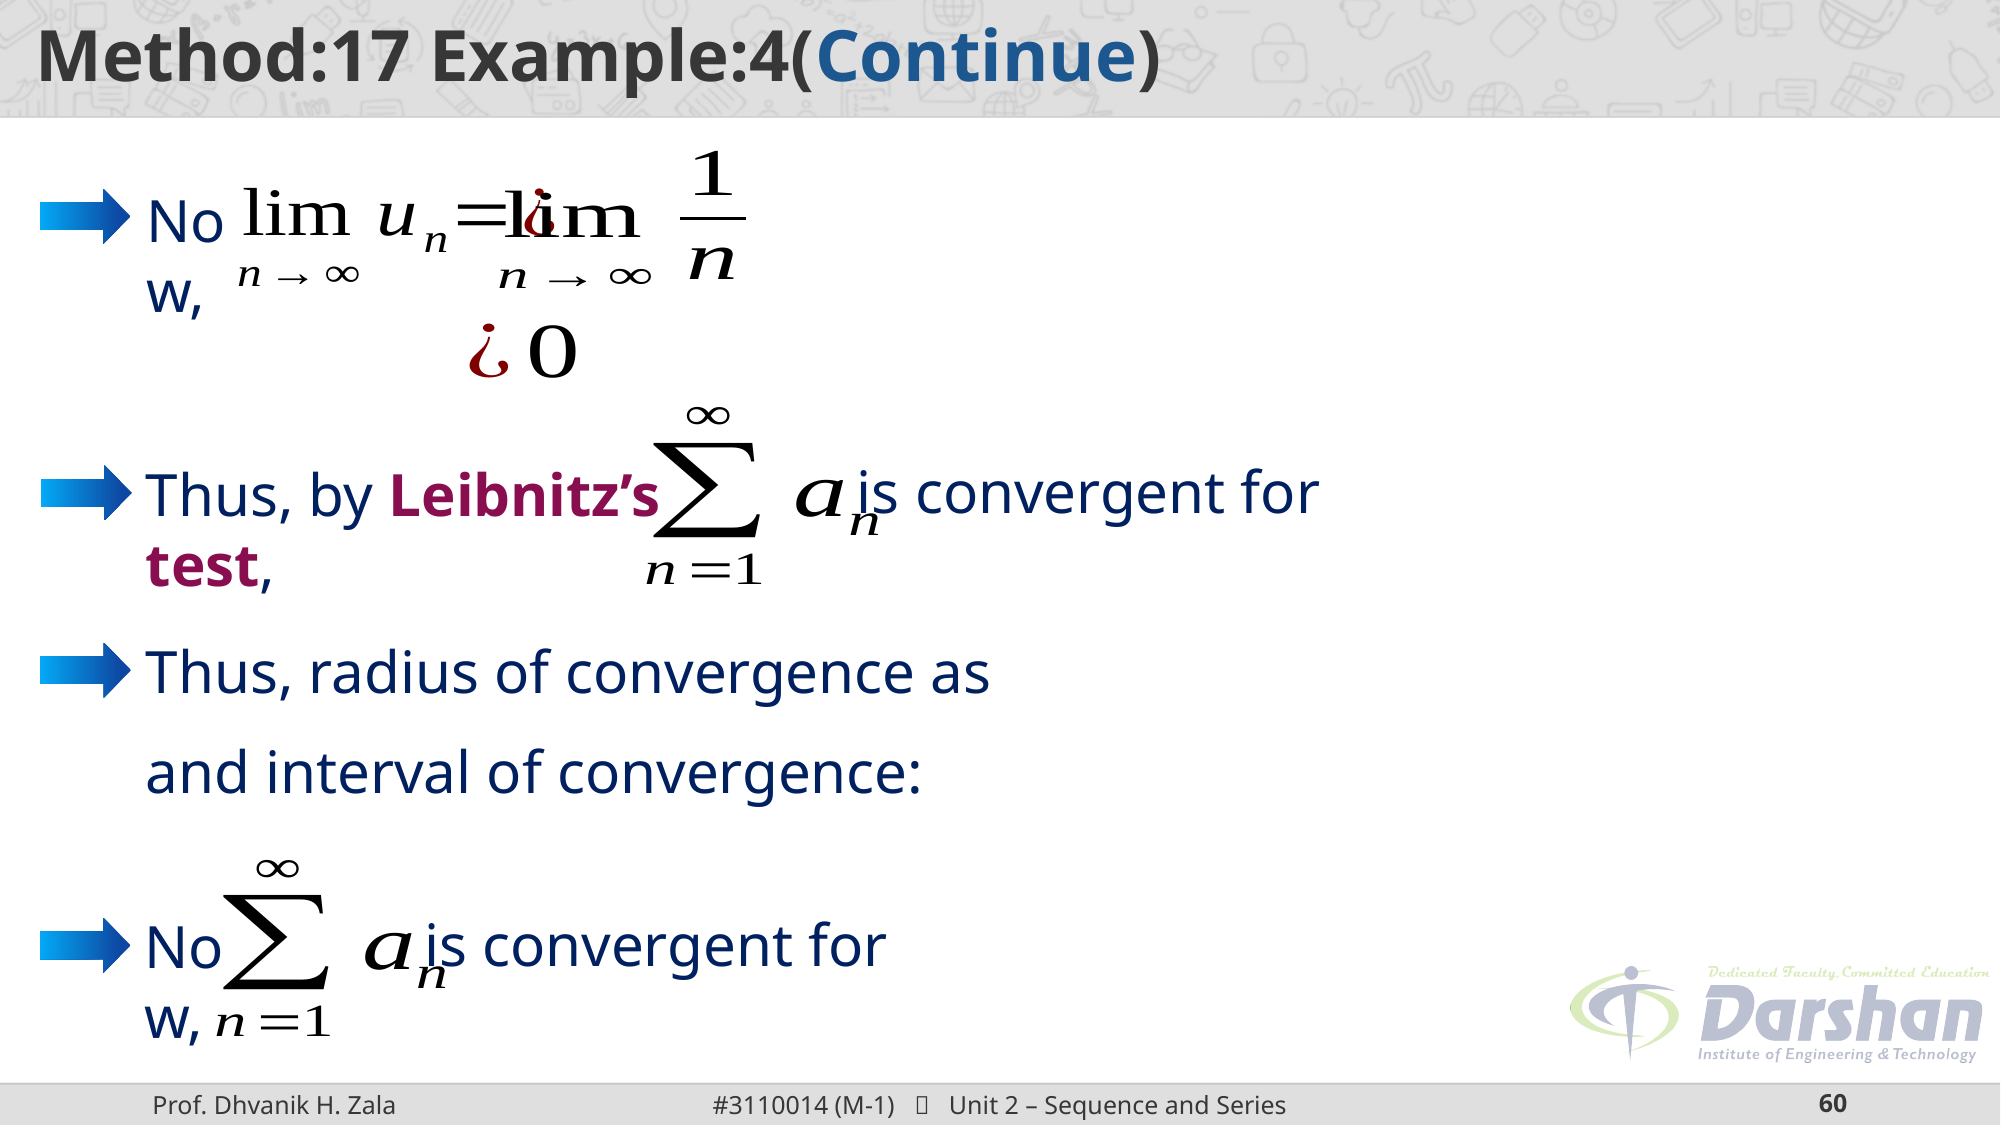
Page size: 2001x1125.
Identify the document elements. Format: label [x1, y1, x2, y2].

text_box [130, 386, 1471, 595]
text_box [131, 175, 559, 297]
text_box [40, 465, 130, 521]
text_box [129, 839, 1031, 1047]
text_box [39, 642, 132, 698]
text_box [39, 918, 129, 973]
text_box [39, 188, 131, 244]
